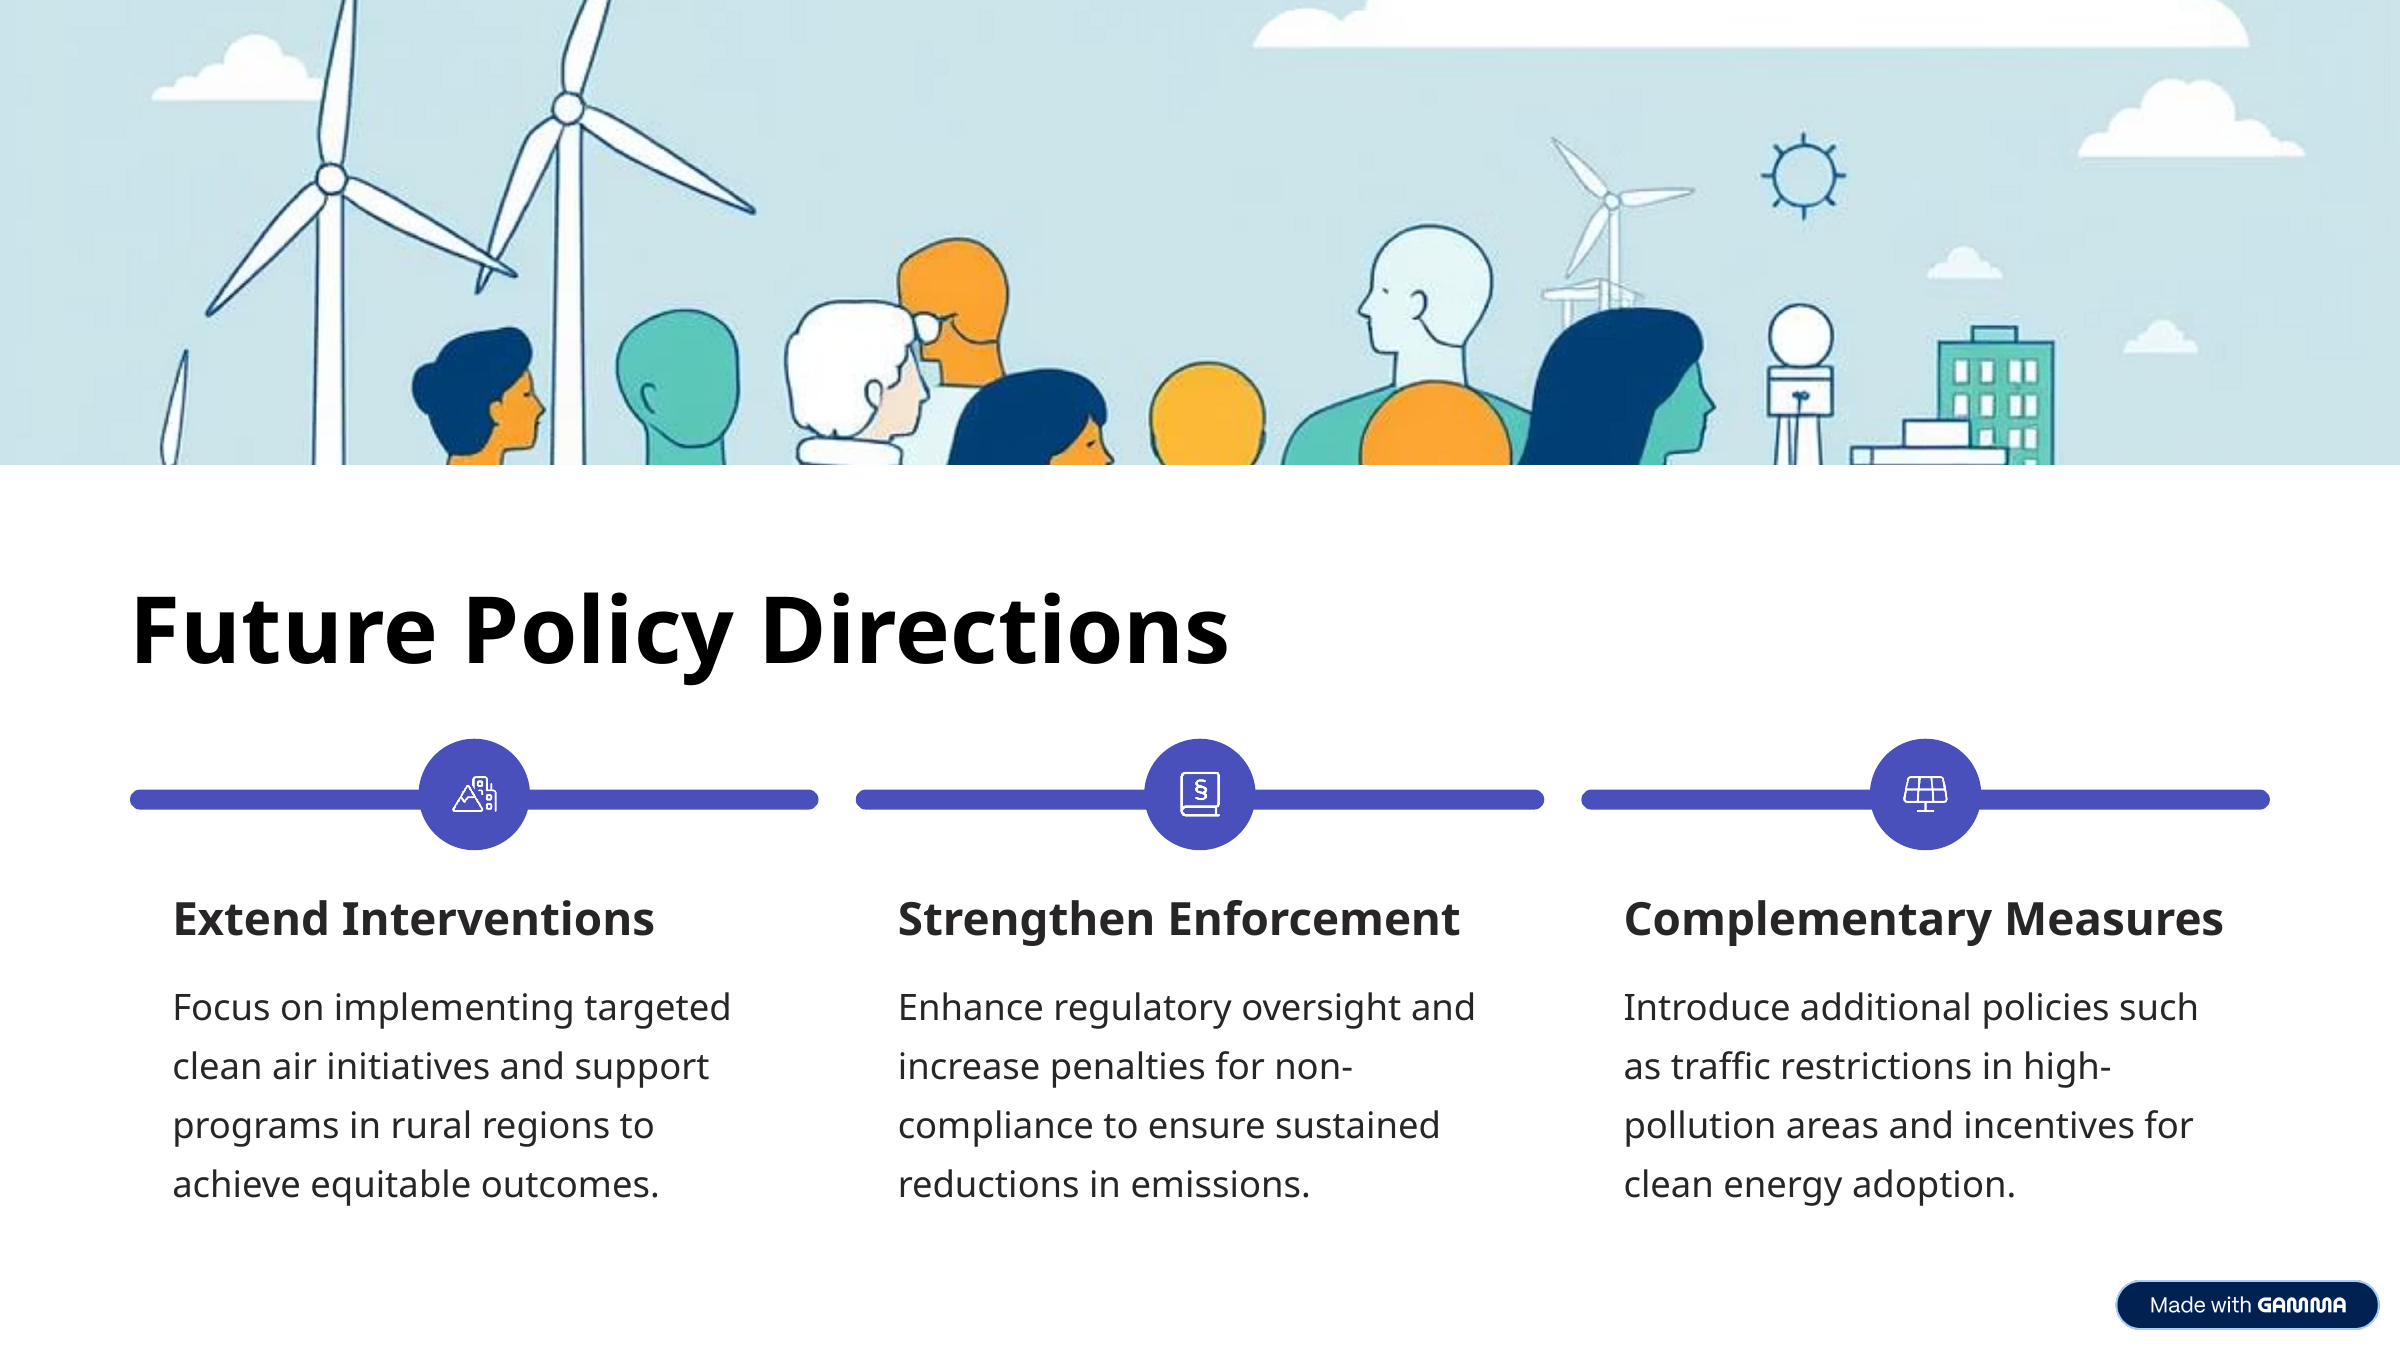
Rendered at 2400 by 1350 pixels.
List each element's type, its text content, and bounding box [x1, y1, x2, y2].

text_box Focus on implementing targeted clean air initiatives and support programs in rural regions to achieve equitable outcomes. [172, 967, 777, 1206]
text_box Enhance regulatory oversight and increase penalties for non-compliance to ensure sustained reductions in emissions. [897, 967, 1502, 1206]
text_box Complementary Measures [1623, 887, 2225, 946]
picture [451, 766, 497, 823]
text_box [1581, 789, 1871, 810]
text_box [418, 738, 531, 851]
text_box [130, 789, 420, 810]
picture [0, 0, 2400, 465]
text_box Strengthen Enforcement [897, 887, 1455, 946]
text_box Future Policy Directions [130, 566, 1206, 683]
picture [1177, 766, 1223, 823]
text_box [1254, 789, 1545, 810]
text_box [1980, 789, 2270, 810]
text_box [855, 789, 1146, 810]
text_box [855, 807, 1545, 1248]
text_box [1581, 807, 2270, 1248]
text_box [529, 789, 819, 810]
picture [2106, 1271, 2389, 1339]
text_box [1869, 738, 1982, 851]
picture [1903, 766, 1948, 823]
text_box Extend Interventions [172, 887, 644, 946]
text_box Introduce additional policies such as traffic restrictions in high-pollution areas and incentives for clean energy adoption. [1623, 967, 2228, 1206]
text_box [1144, 738, 1256, 851]
text_box [130, 807, 819, 1248]
